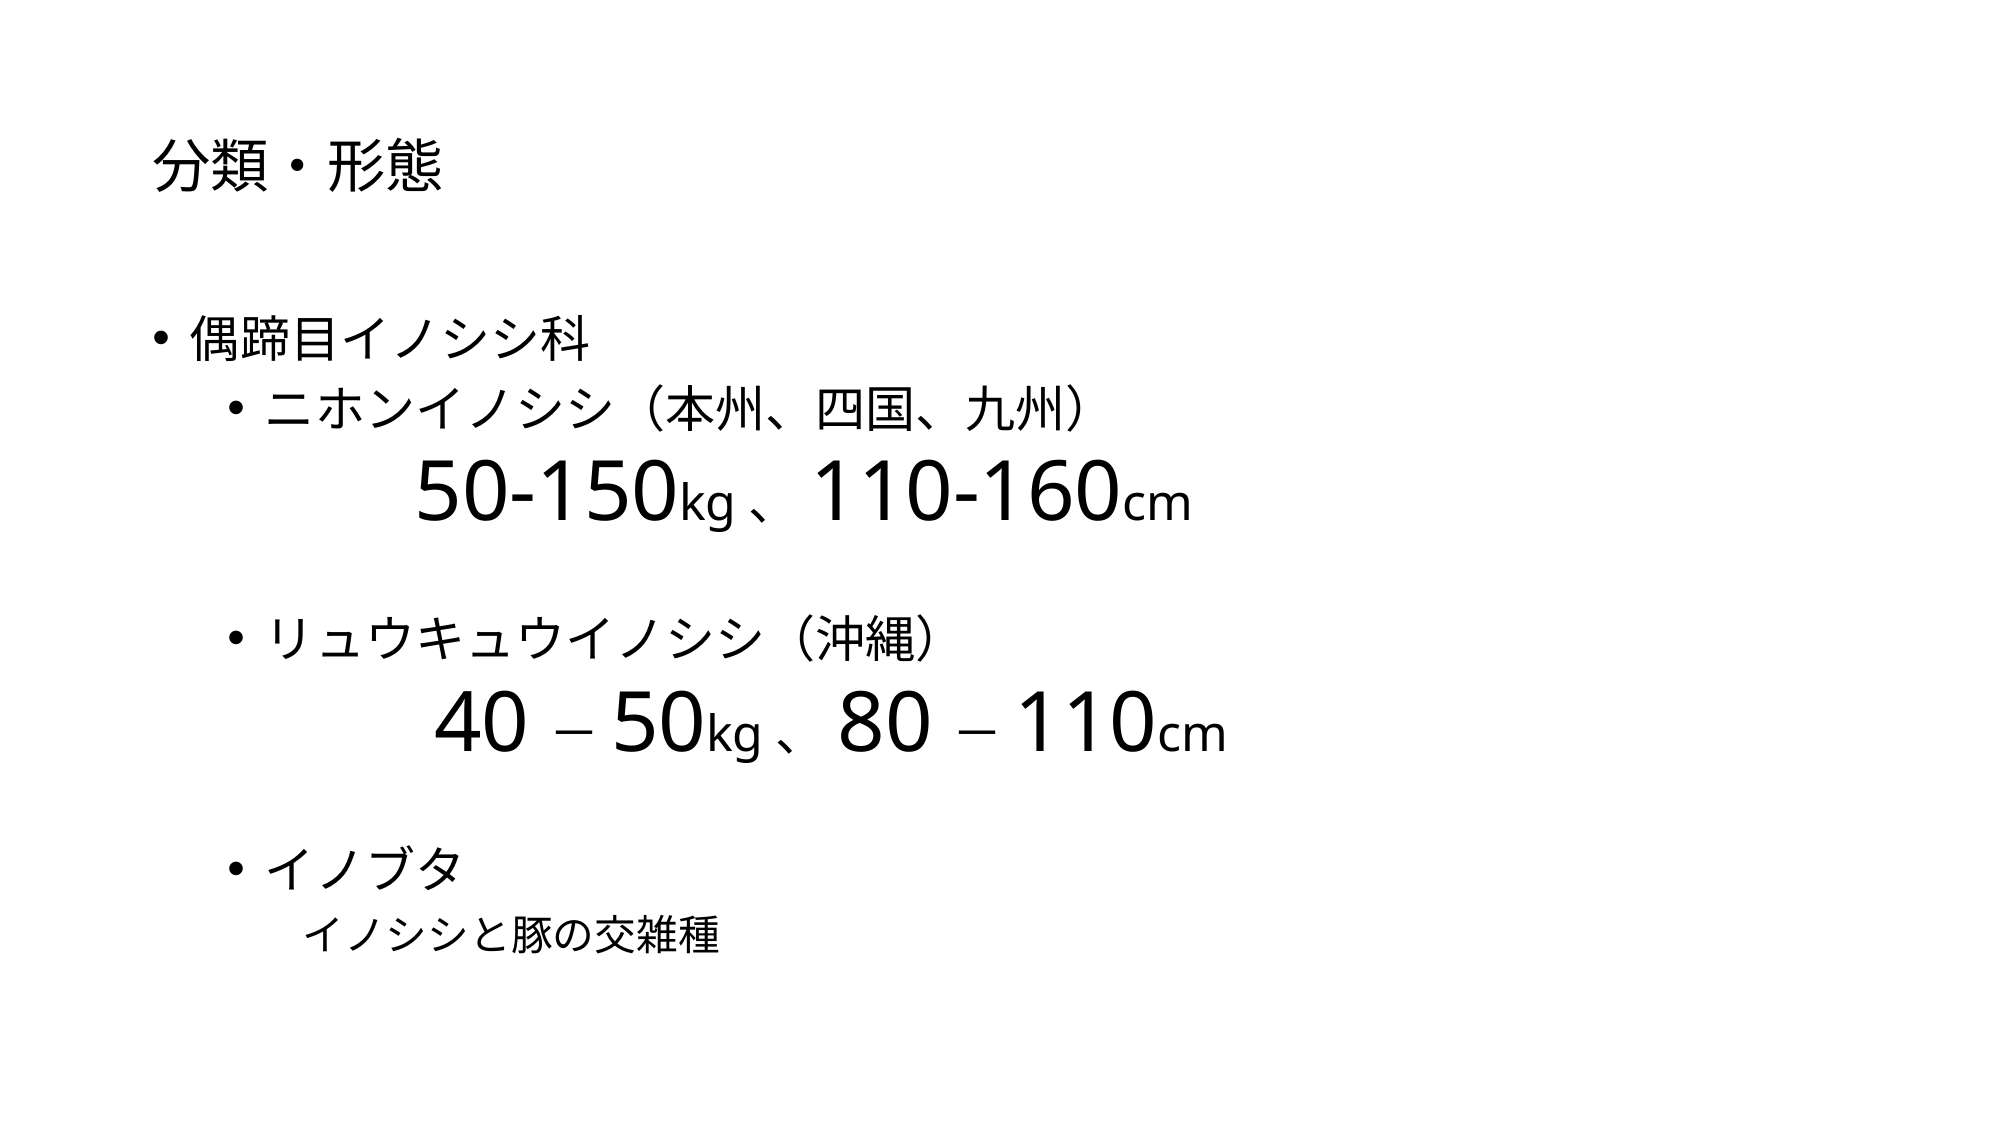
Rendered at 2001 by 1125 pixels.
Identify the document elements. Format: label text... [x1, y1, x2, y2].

list 偶蹄目イノシシ科 ニホンイノシシ（本州、四国、九州） 50-150kg、110-160cm リュウキュウイノシシ（沖縄） 40－50kg、80－110cm イノブタ イノシシと豚の交雑種 [137, 299, 1911, 1014]
title 分類・形態 [137, 59, 1863, 278]
